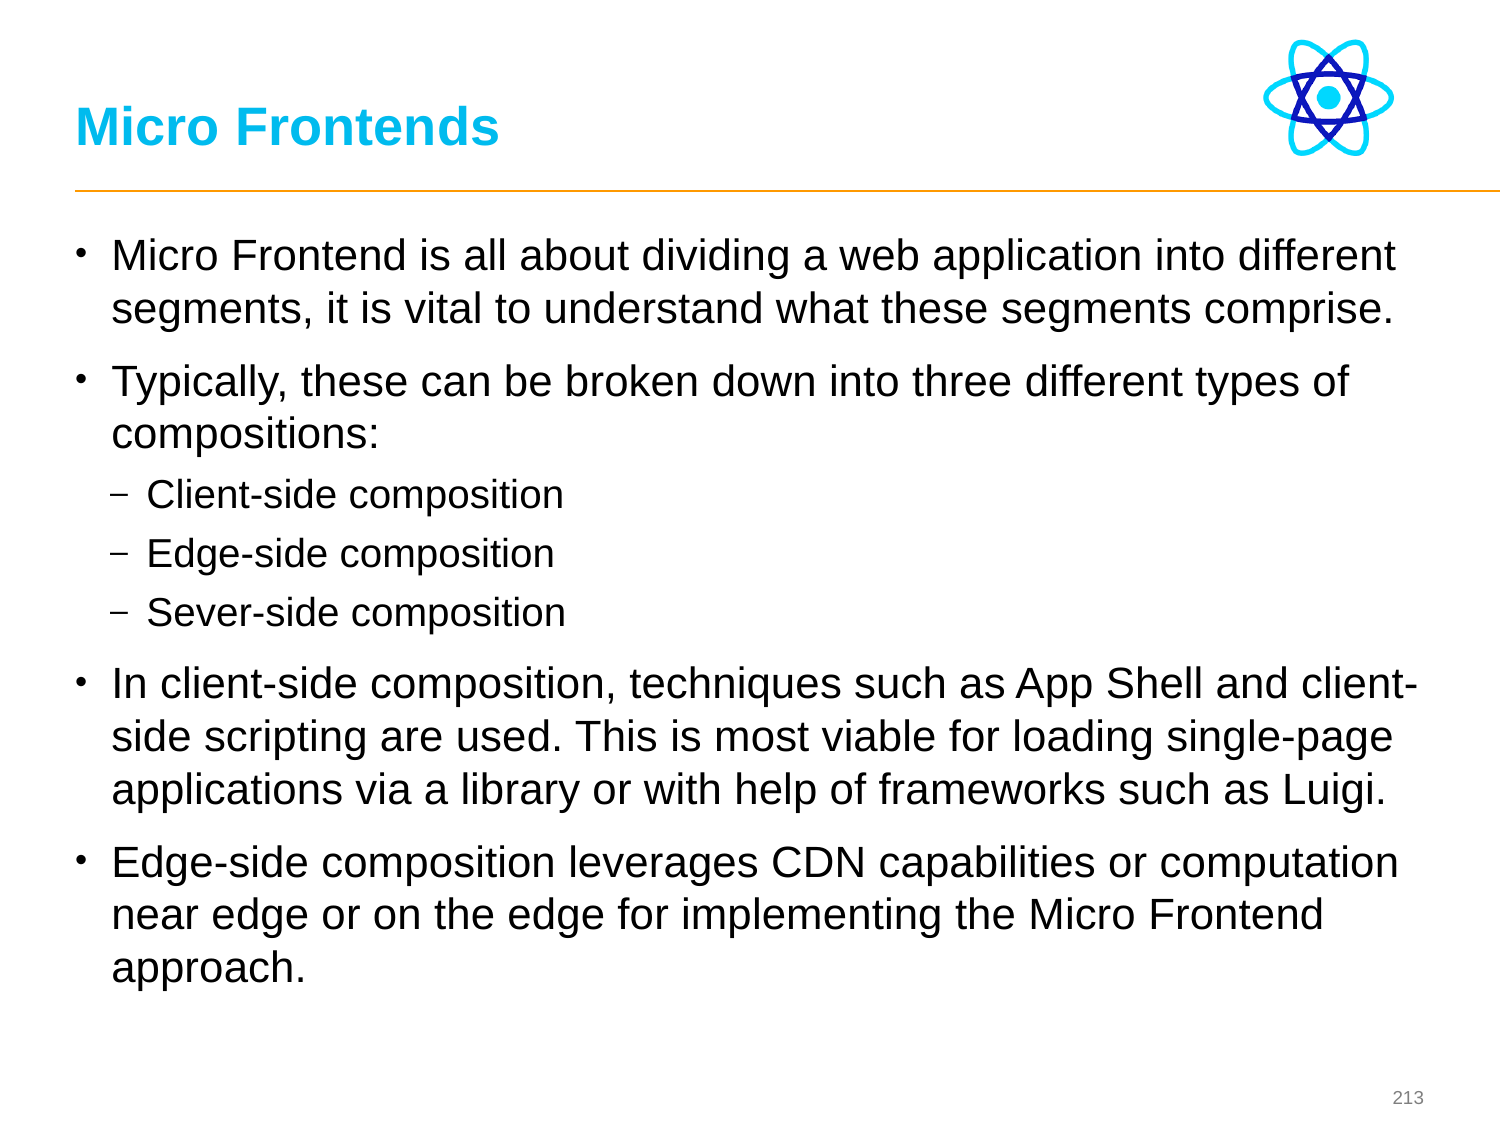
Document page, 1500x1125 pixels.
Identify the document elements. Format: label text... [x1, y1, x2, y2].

title Micro Frontends [75, 27, 1422, 157]
list Micro Frontend is all about dividing a web application into different segments, it is vital to understand what these segments comprise. Typically, these can be broken down into three different types of compositions: Client-side composition Edge-side composition Sever-side composition In client-side composition, techniques such as App Shell and client-side scripting are used. This is most viable for loading single-page applications via a library or with help of frameworks such as Luigi. Edge-side composition leverages CDN capabilities or computation near edge or on the edge for implementing the Micro Frontend approach. [75, 226, 1425, 1018]
